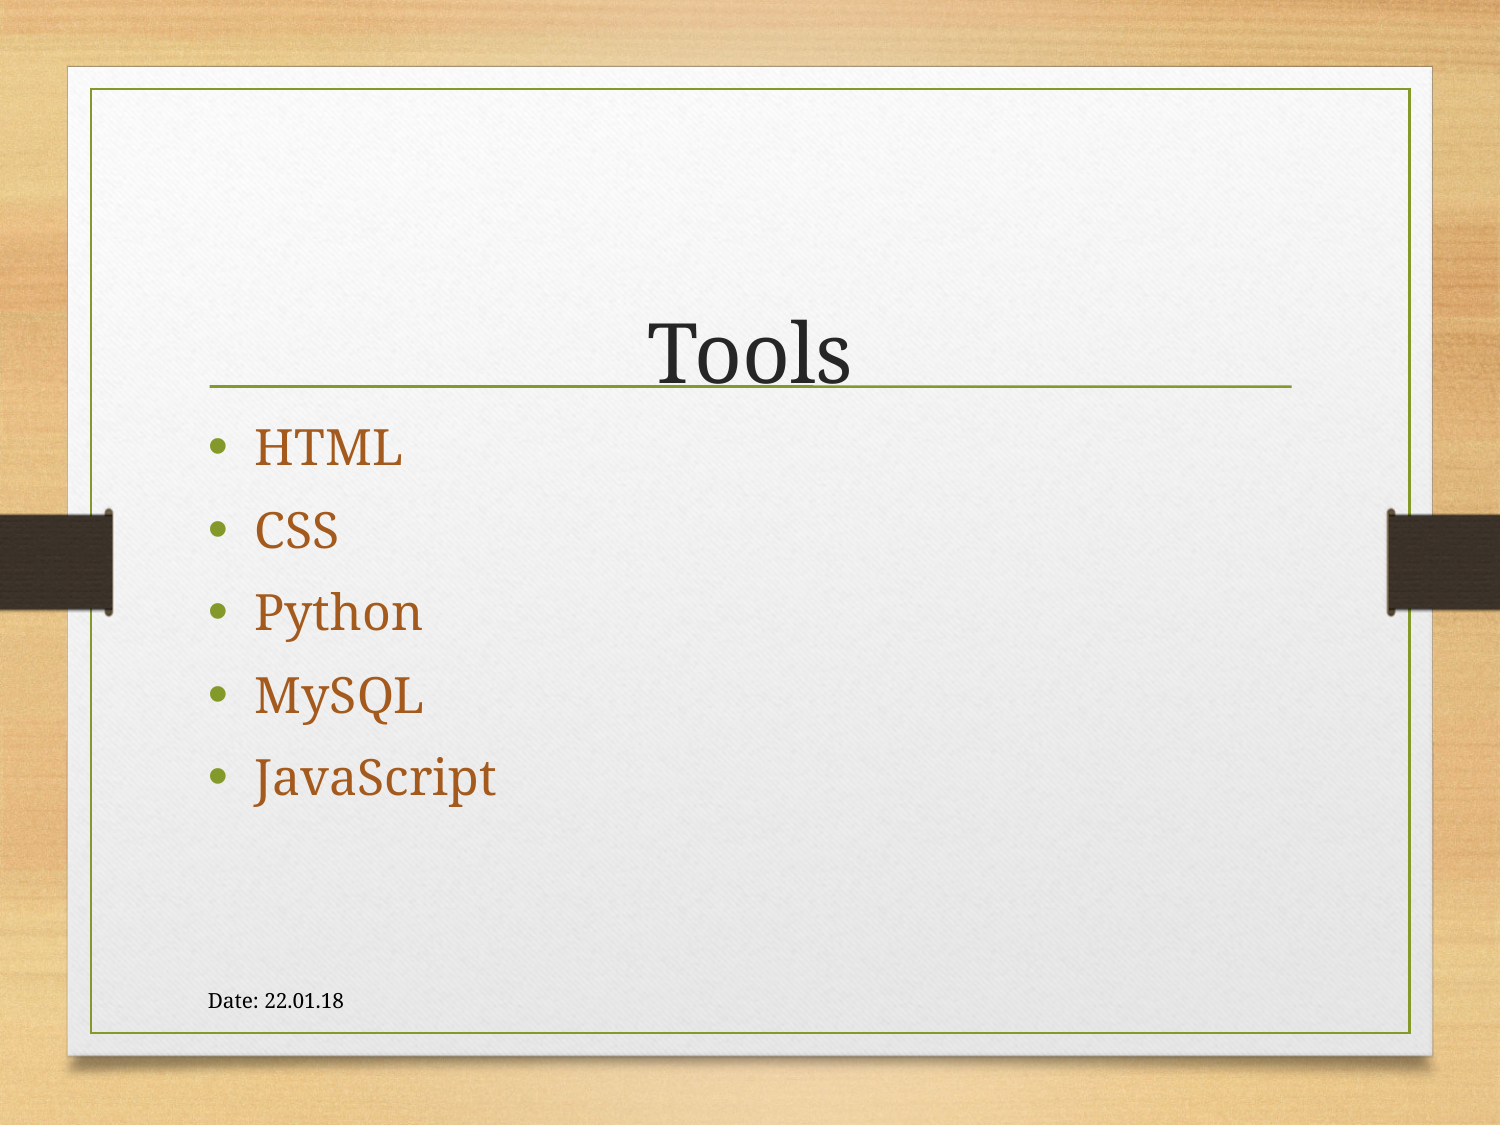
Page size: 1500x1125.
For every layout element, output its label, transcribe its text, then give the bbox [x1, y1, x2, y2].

text_box HTML CSS Python MySQL JavaScript [192, 408, 1309, 974]
picture [0, 0, 1500, 1125]
text_box Date: 22.01.18 [193, 977, 1031, 1024]
text_box Tools [192, 243, 1309, 408]
